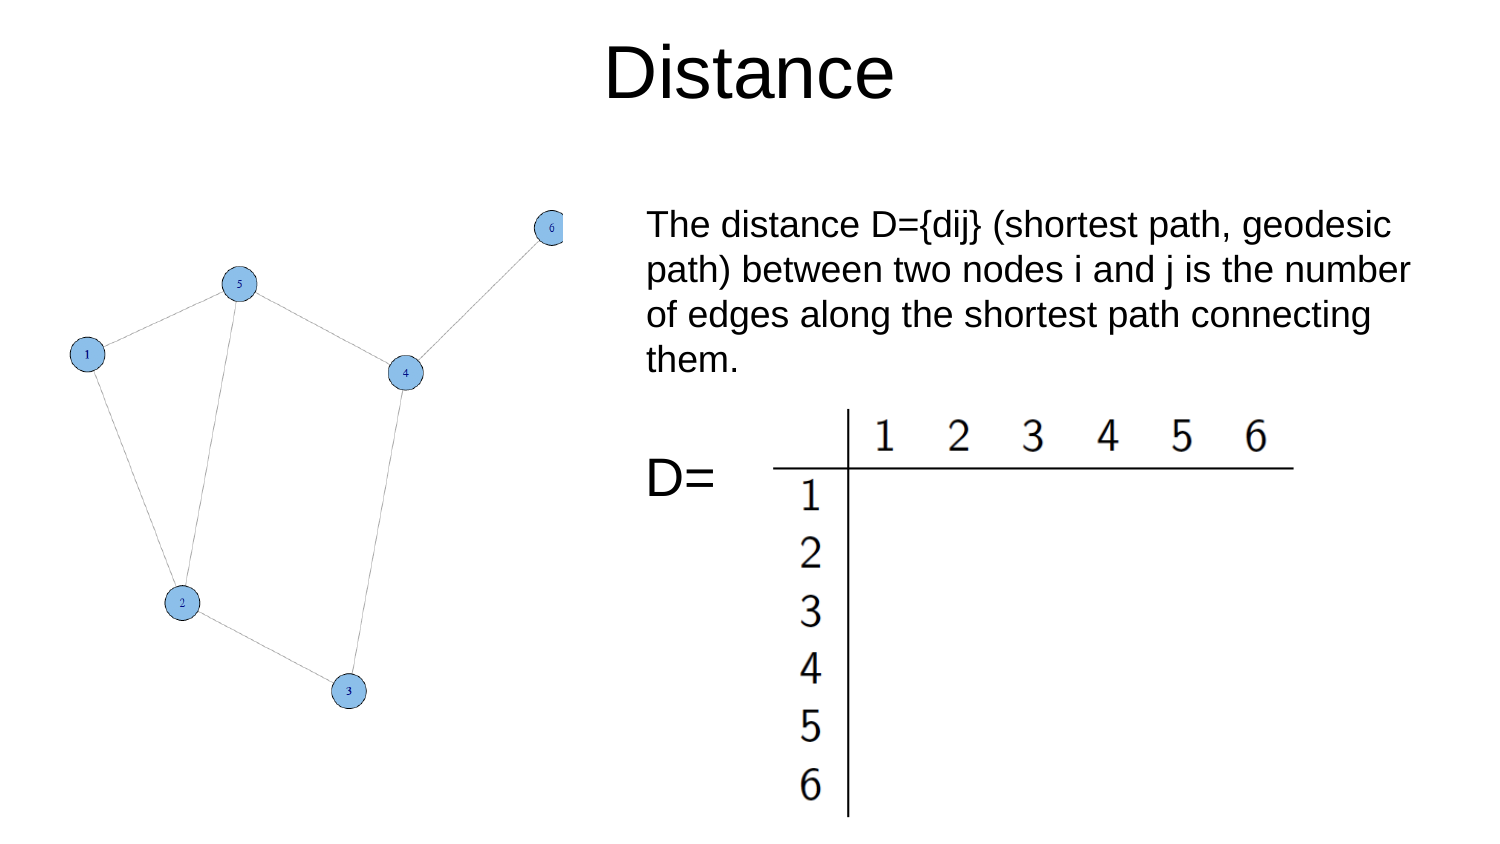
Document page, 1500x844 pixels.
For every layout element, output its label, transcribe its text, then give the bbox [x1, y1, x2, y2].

text_box D= [630, 434, 732, 515]
title Distance [51, 0, 1449, 139]
picture [769, 386, 1304, 838]
picture [28, 161, 594, 731]
text_box The distance D={dij} (shortest path, geodesic path) between two nodes i and j is the number of edges along the shortest path connecting them. [631, 192, 1449, 433]
